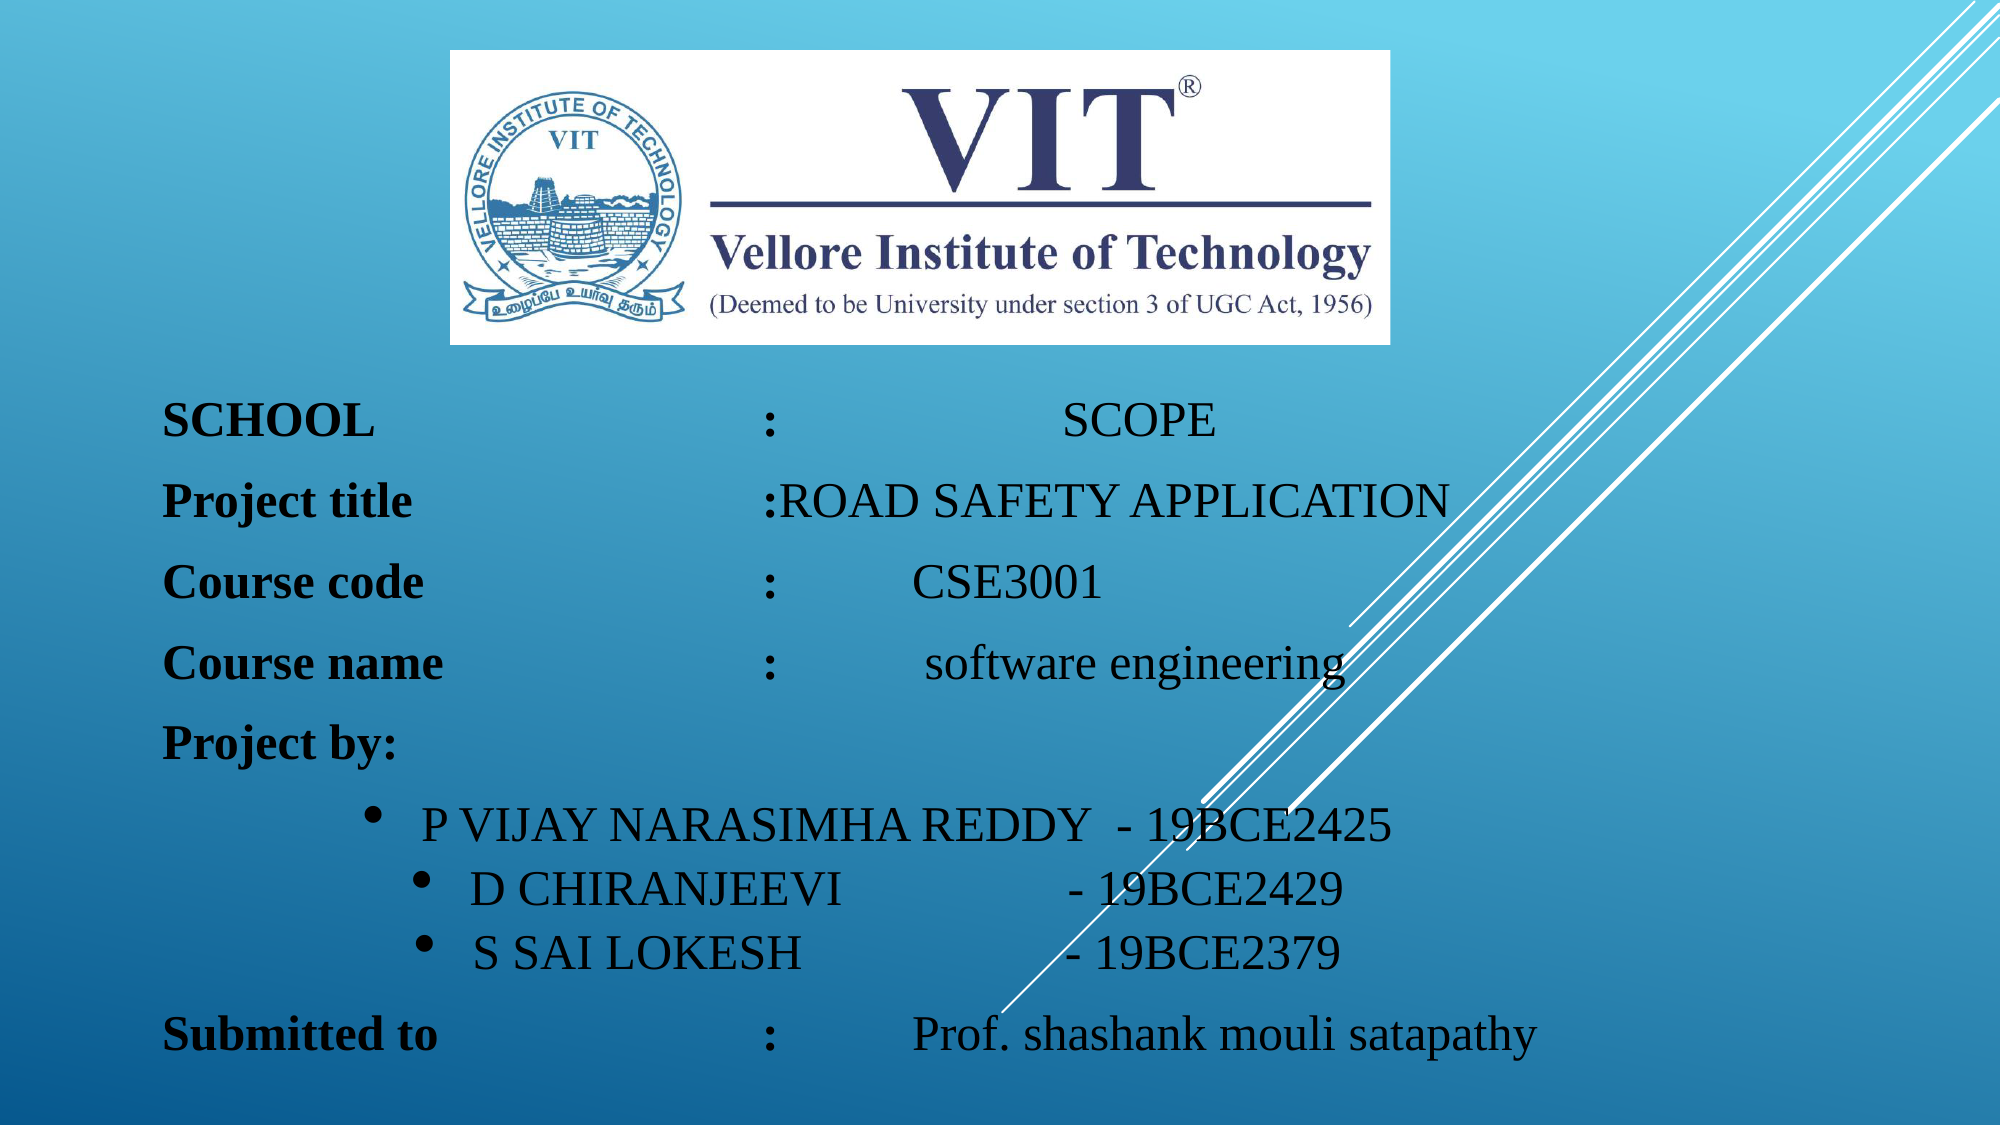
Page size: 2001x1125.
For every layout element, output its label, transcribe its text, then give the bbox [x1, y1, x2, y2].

text_box SCHOOL : SCOPE Project title :ROAD SAFETY APPLICATION Course code : CSE3001 Course name : software engineering Project by: P VIJAY NARASIMHA REDDY - 19BCE2425 D CHIRANJEEVI - 19BCE2429 S SAI LOKESH - 19BCE2379 Submitted to : Prof. shashank mouli satapathy [147, 375, 1610, 1068]
picture [449, 50, 1391, 345]
